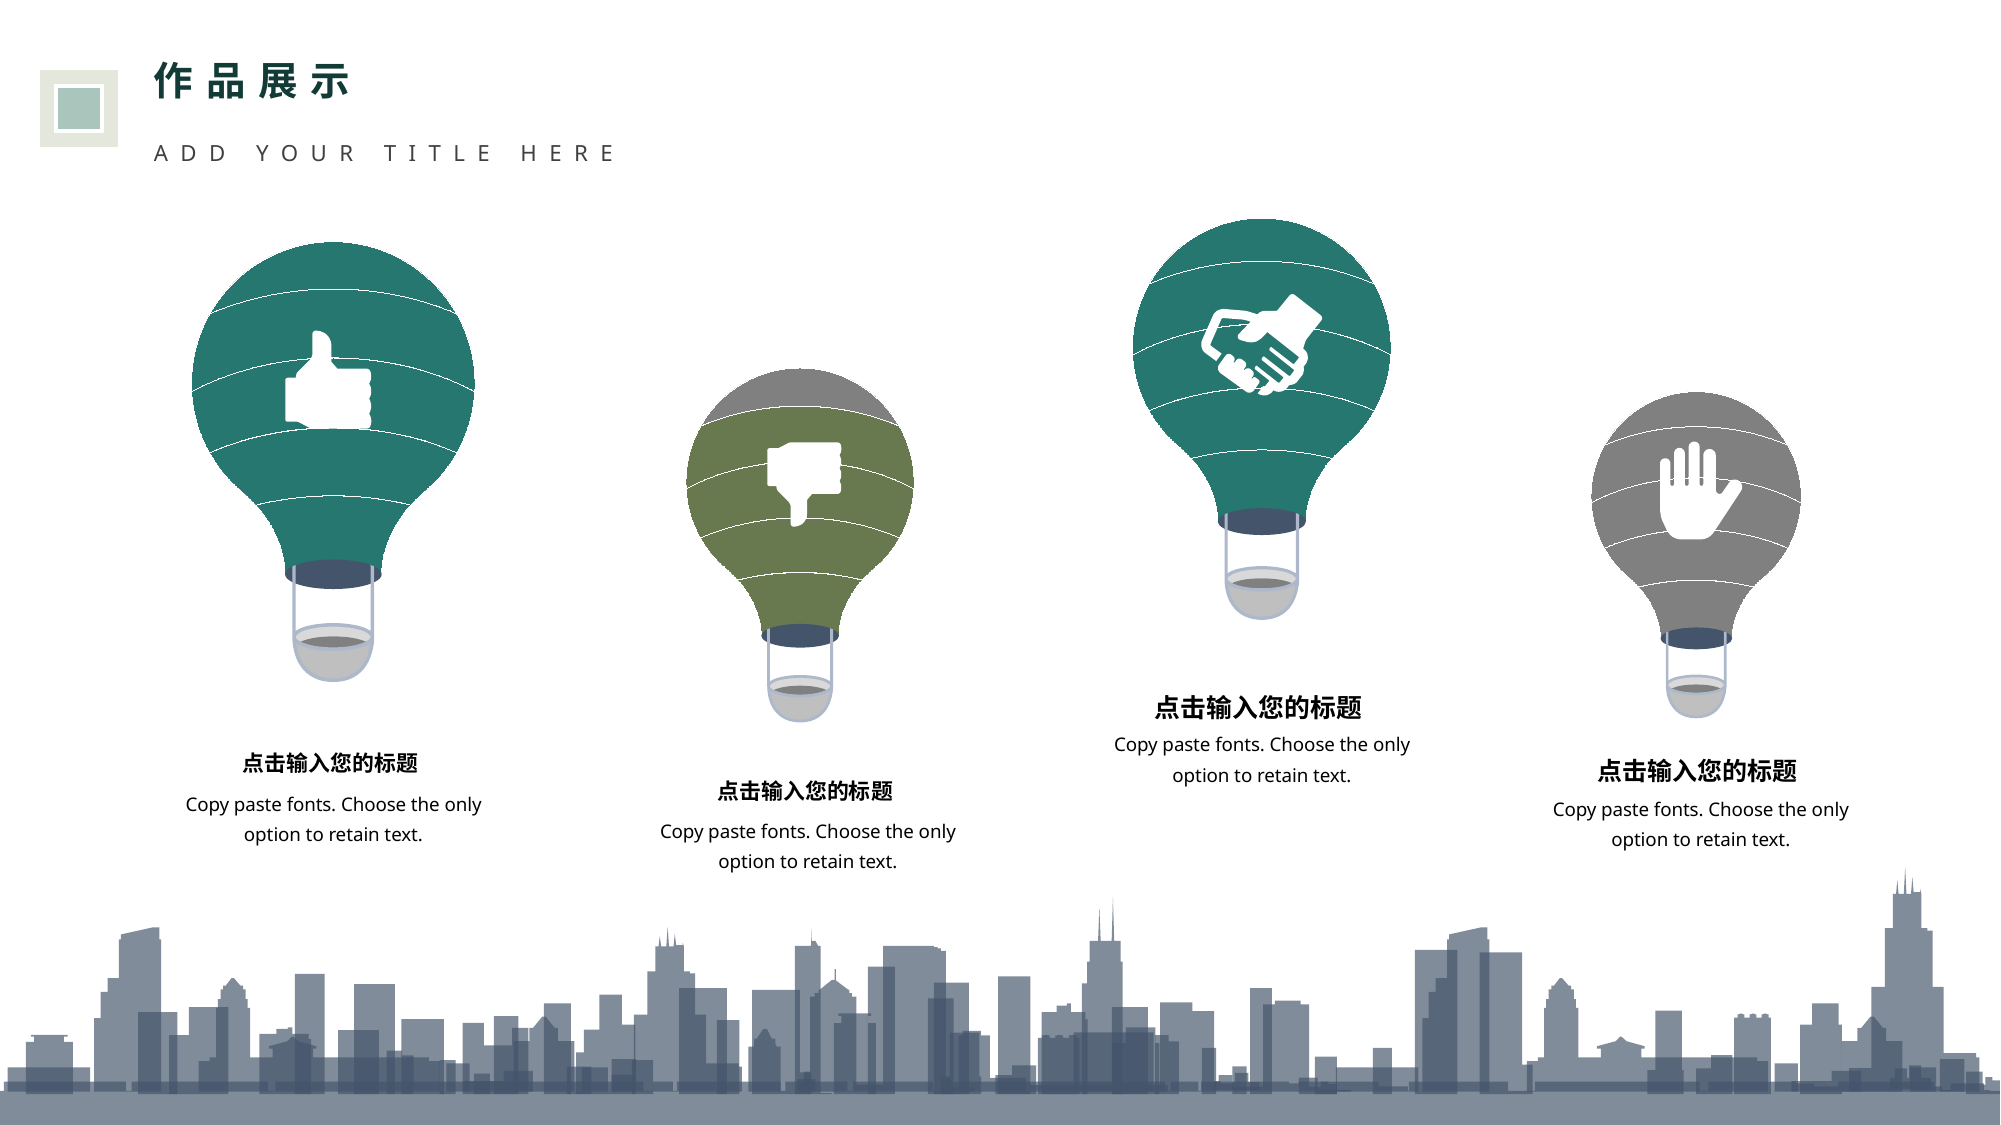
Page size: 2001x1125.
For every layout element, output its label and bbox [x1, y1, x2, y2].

text_box [0, 217, 2000, 1125]
text_box [37, 42, 690, 176]
